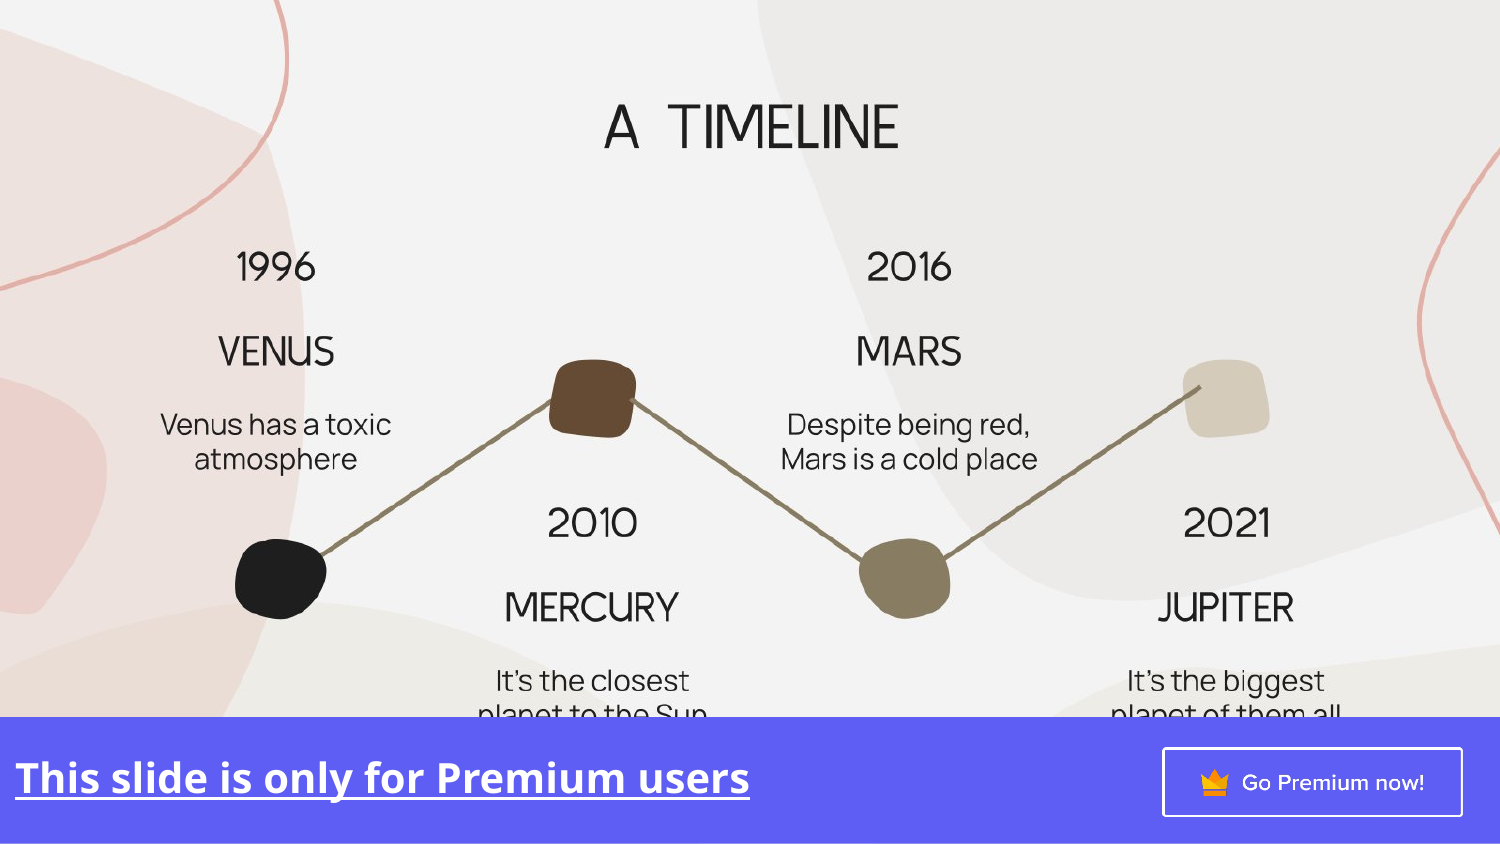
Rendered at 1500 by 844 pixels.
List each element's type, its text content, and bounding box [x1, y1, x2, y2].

picture [0, 0, 1500, 717]
picture [1162, 747, 1463, 817]
text_box This slide is only for Premium users [0, 717, 1500, 844]
